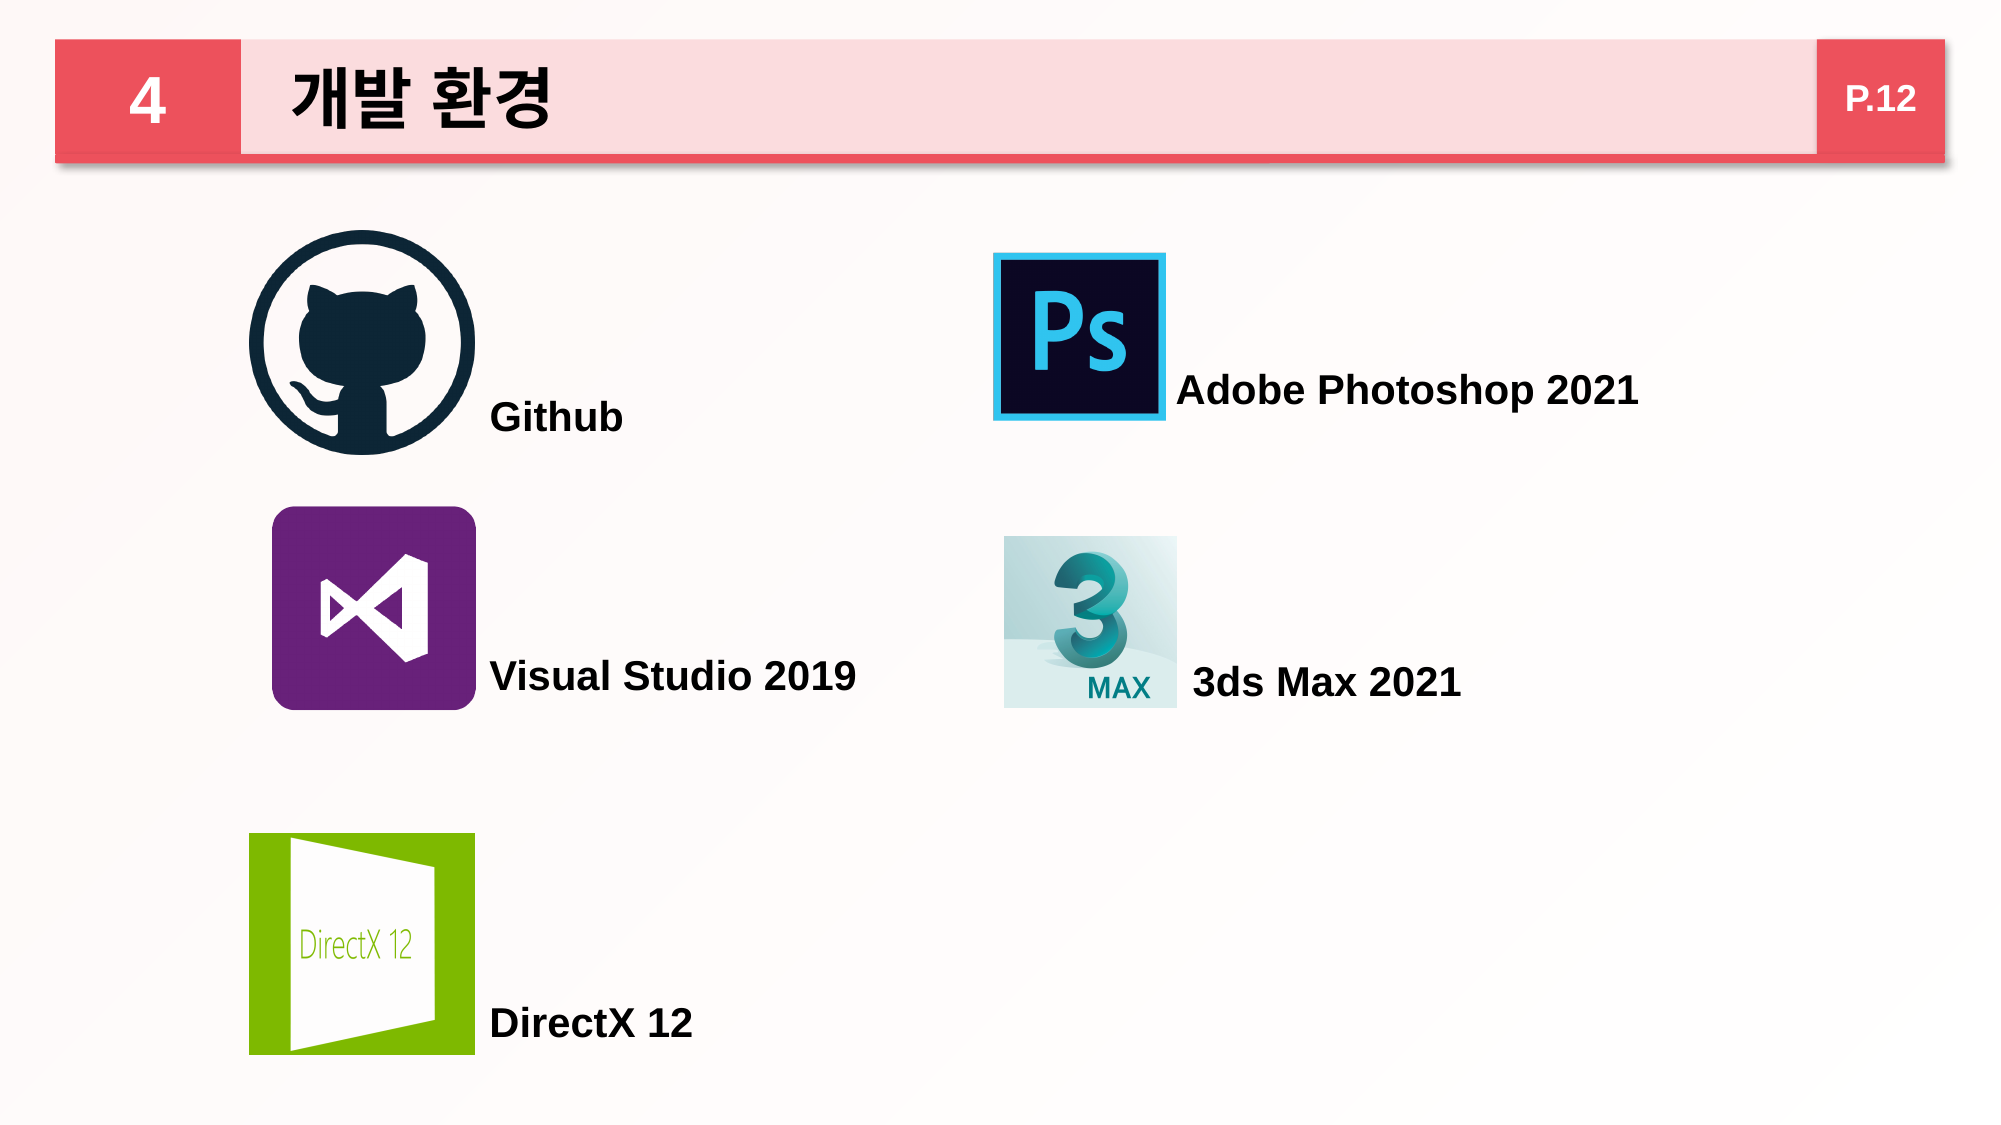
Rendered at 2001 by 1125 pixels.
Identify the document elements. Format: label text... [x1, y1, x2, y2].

picture [249, 229, 475, 456]
text_box Adobe Photoshop 2021 [1179, 355, 1677, 420]
text_box DirectX 12 [475, 988, 885, 1054]
picture [981, 238, 1179, 435]
text_box Github [475, 382, 662, 448]
picture [249, 484, 498, 732]
text_box Visual Studio 2019 [498, 641, 885, 707]
picture [1004, 536, 1177, 708]
text_box P.12 [1816, 38, 1946, 151]
text_box 3ds Max 2021 [1177, 647, 1694, 712]
text_box 4 [54, 38, 242, 153]
text_box 개발 환경 [242, 38, 1816, 150]
picture [249, 833, 475, 1055]
text_box [53, 152, 1947, 165]
